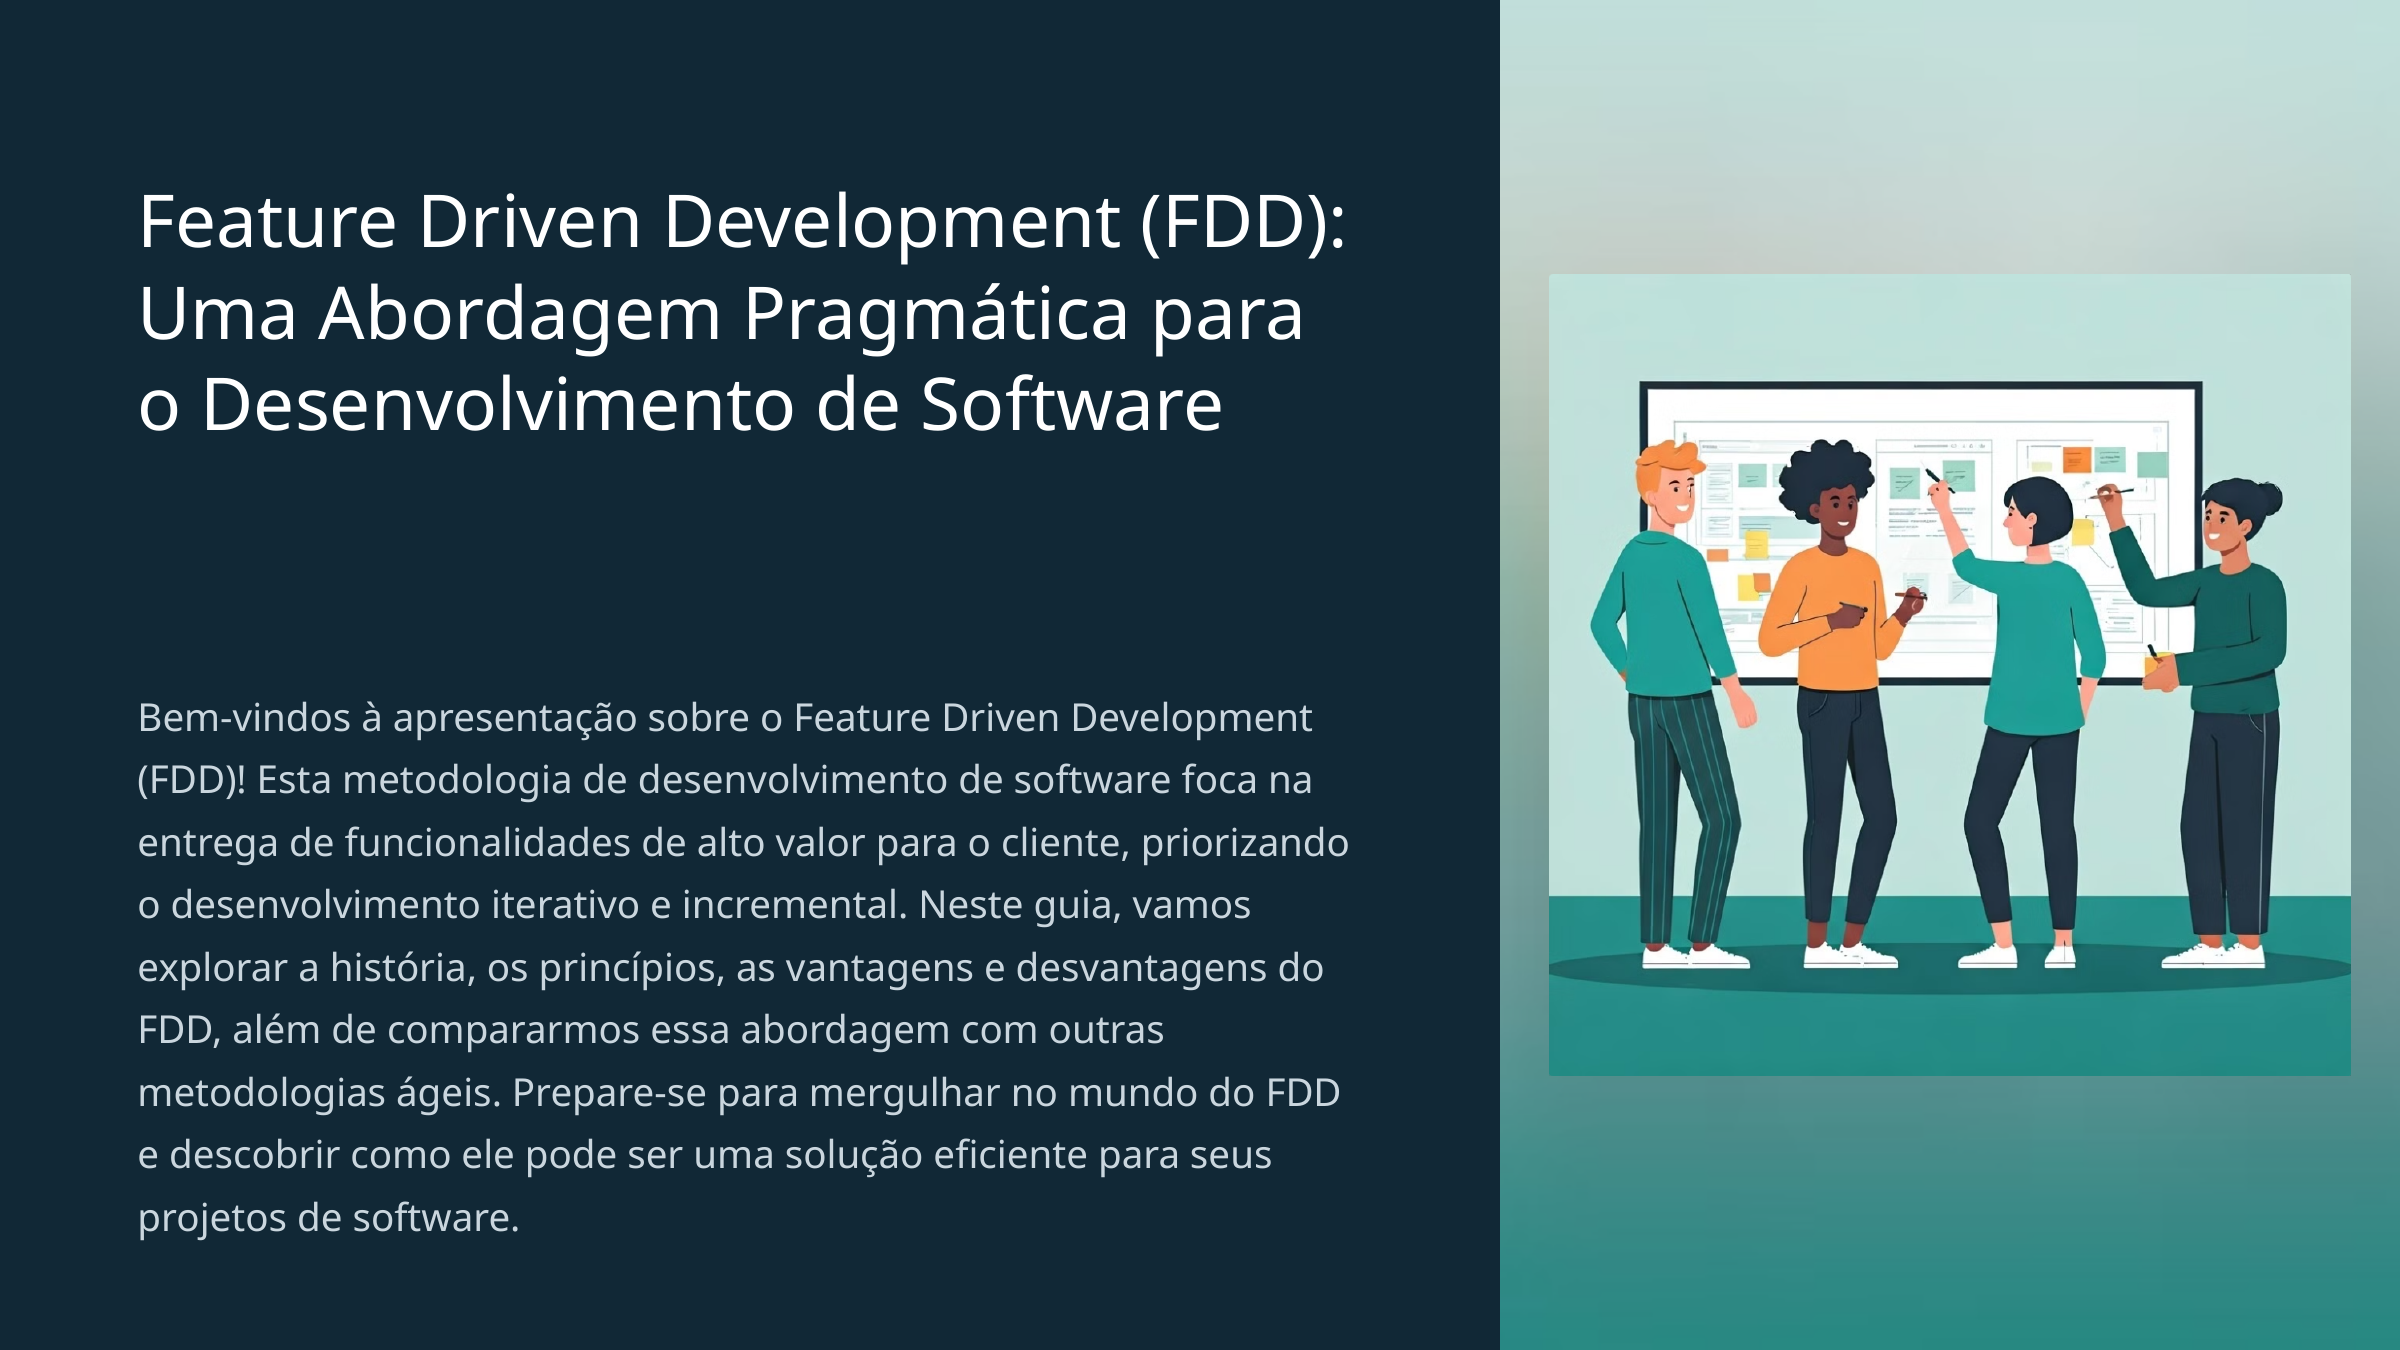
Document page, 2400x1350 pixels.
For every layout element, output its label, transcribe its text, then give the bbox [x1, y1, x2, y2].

text_box Feature Driven Development (FDD): Uma Abordagem Pragmática para o Desenvolvimento de Software [137, 170, 1363, 633]
text_box Bem-vindos à apresentação sobre o Feature Driven Development (FDD)! Esta metodologia de desenvolvimento de software foca na entrega de funcionalidades de alto valor para o cliente, priorizando o desenvolvimento iterativo e incremental. Neste guia, vamos explorar a história, os princípios, as vantagens e desvantagens do FDD, além de compararmos essa abordagem com outras metodologias ágeis. Prepare-se para mergulhar no mundo do FDD e descobrir como ele pode ser uma solução eficiente para seus projetos de software. [137, 676, 1363, 1180]
picture [1499, 0, 2400, 1350]
